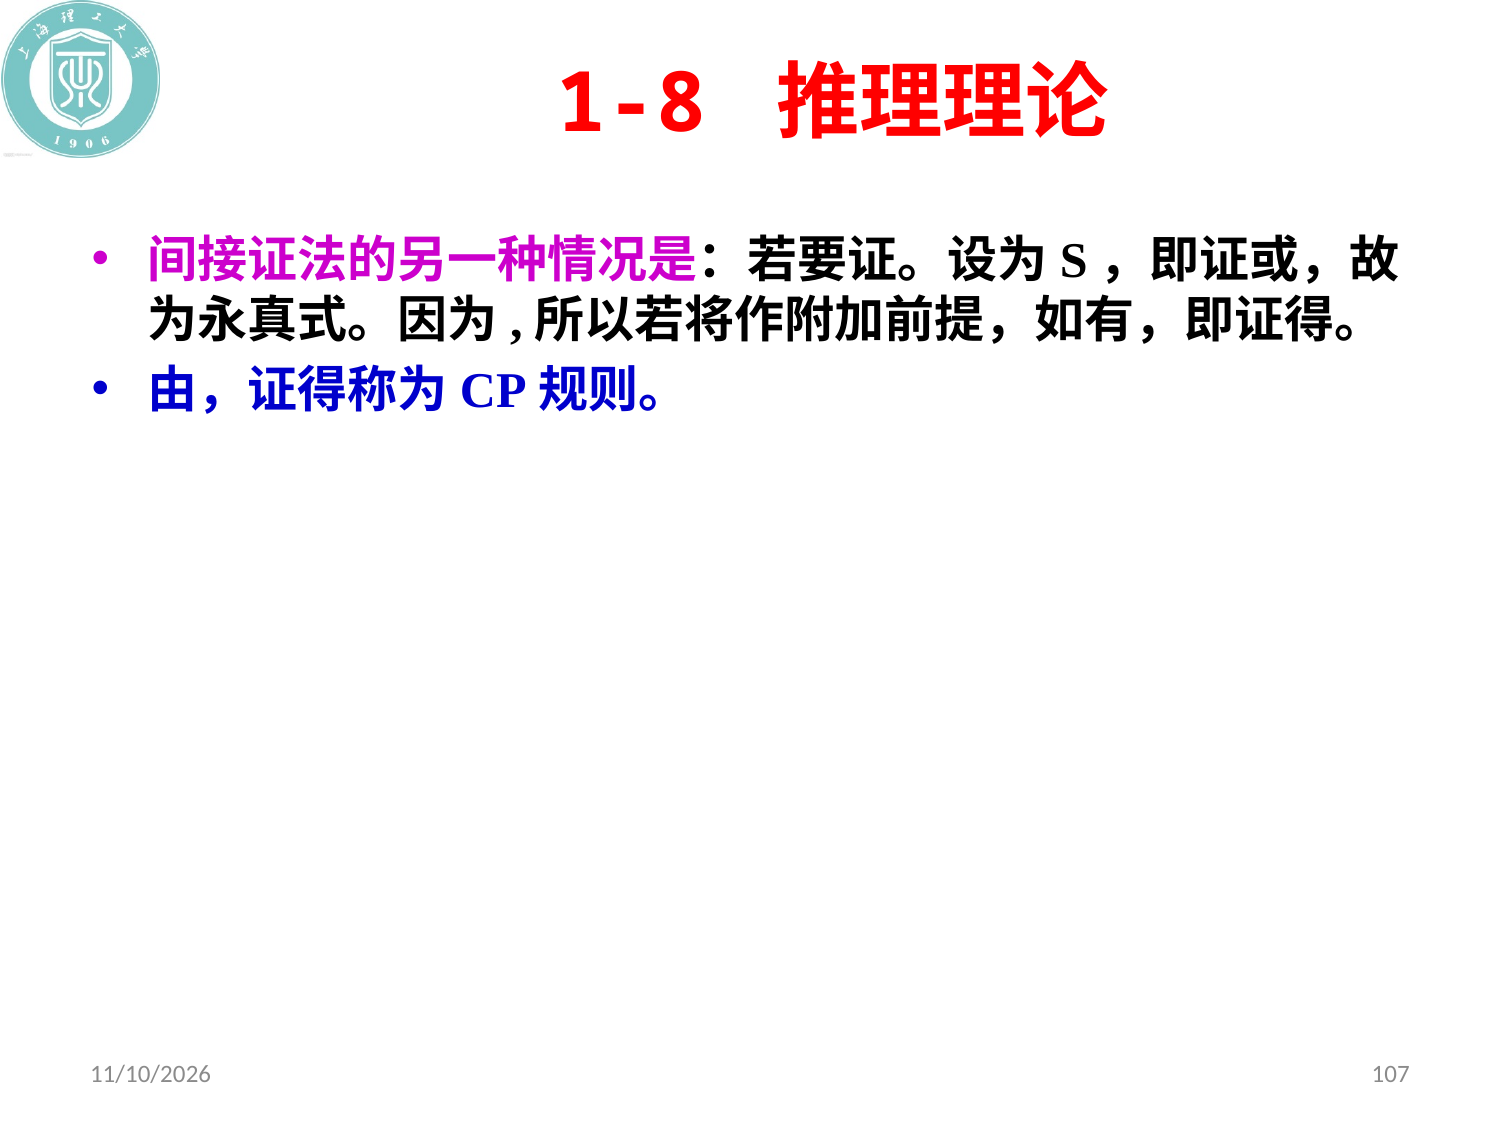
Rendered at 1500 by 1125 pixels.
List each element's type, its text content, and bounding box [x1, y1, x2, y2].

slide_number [75, 1042, 425, 1103]
slide_number 107 [1074, 1042, 1425, 1103]
picture [1, 0, 160, 158]
title 1-8 推理理论 [195, 11, 1471, 185]
